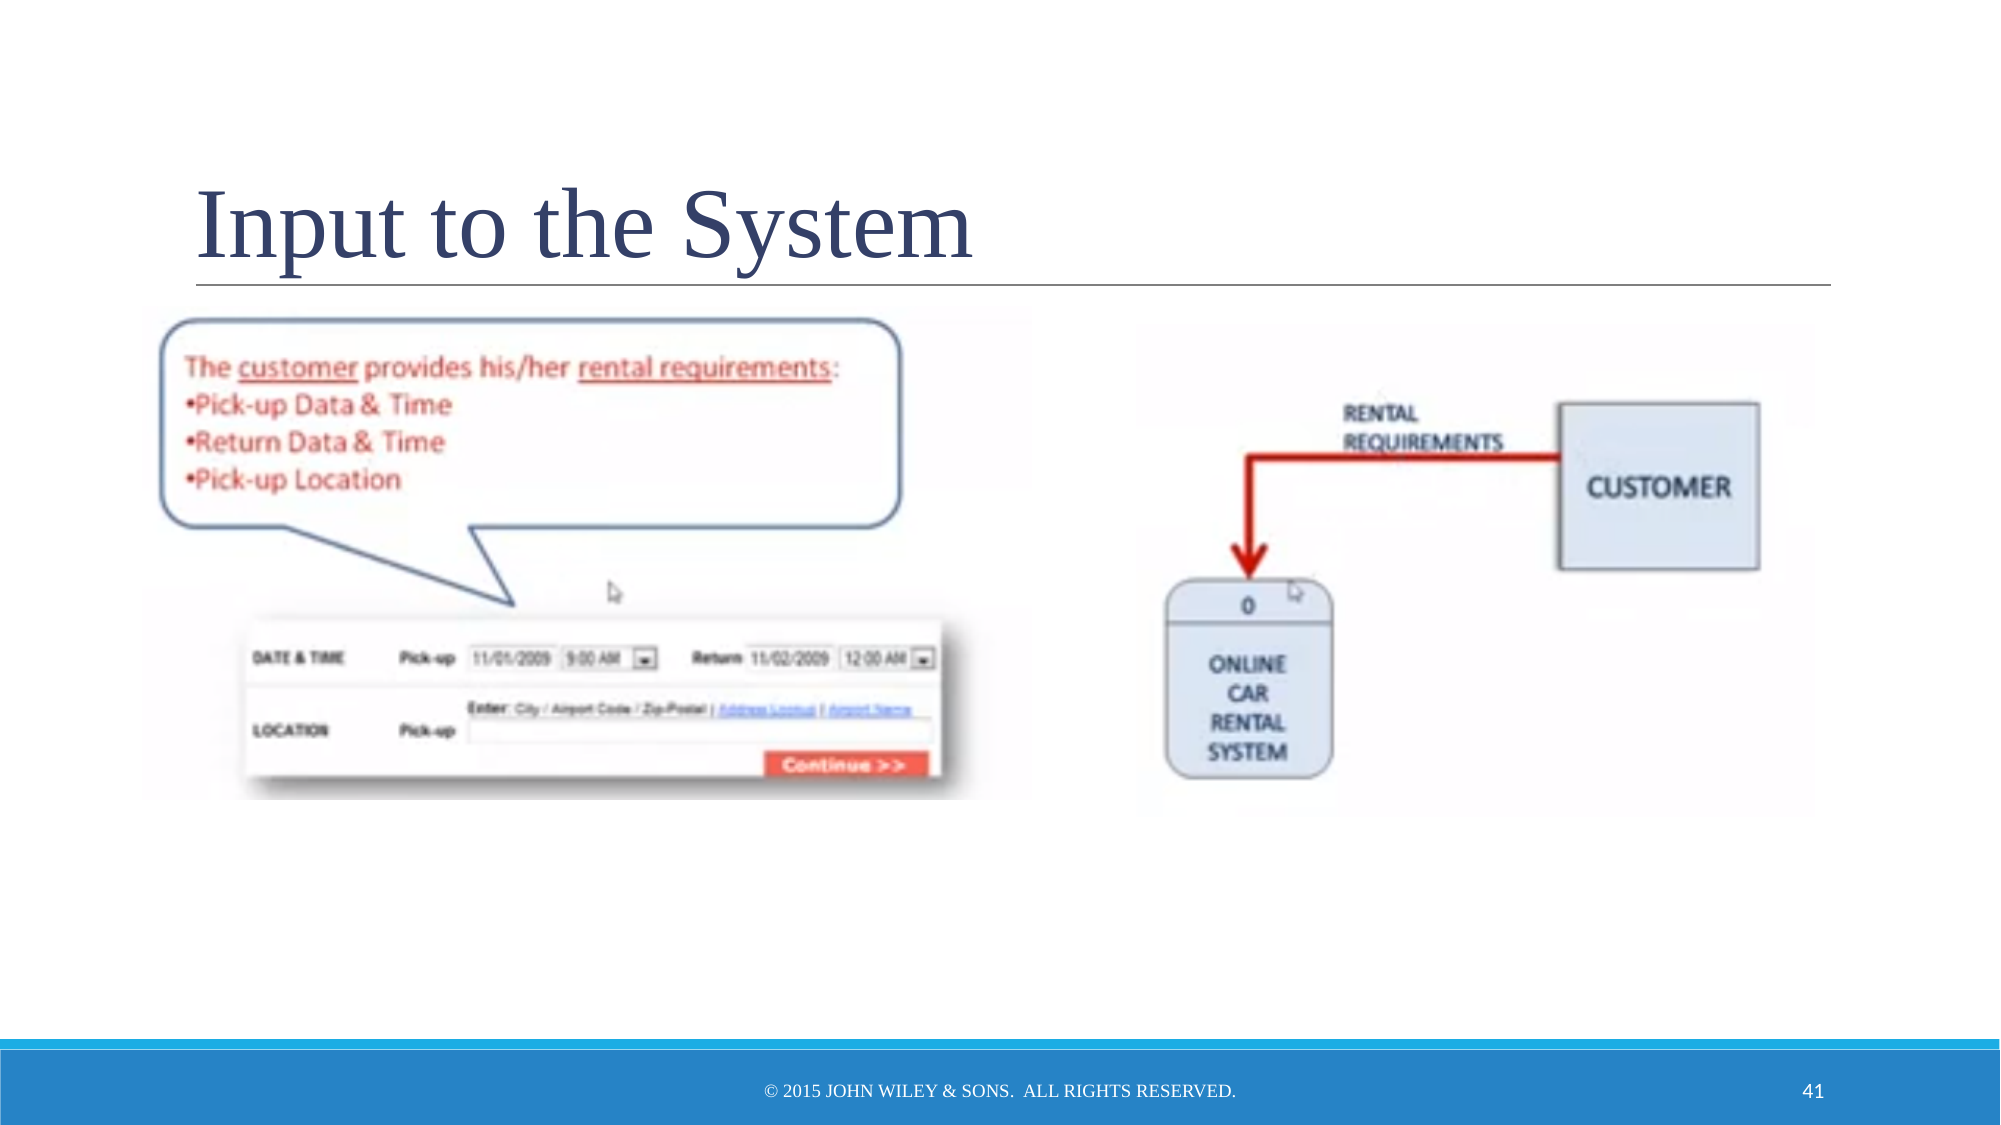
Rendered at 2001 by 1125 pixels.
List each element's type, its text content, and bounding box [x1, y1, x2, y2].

picture [1136, 324, 1815, 817]
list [141, 305, 1032, 801]
footer © 2015 JOHN WILEY & SONS. ALL RIGHTS RESERVED. [604, 1059, 1396, 1120]
slide_number ‹#› [1624, 1059, 1840, 1120]
title Input to the System [180, 47, 1830, 285]
